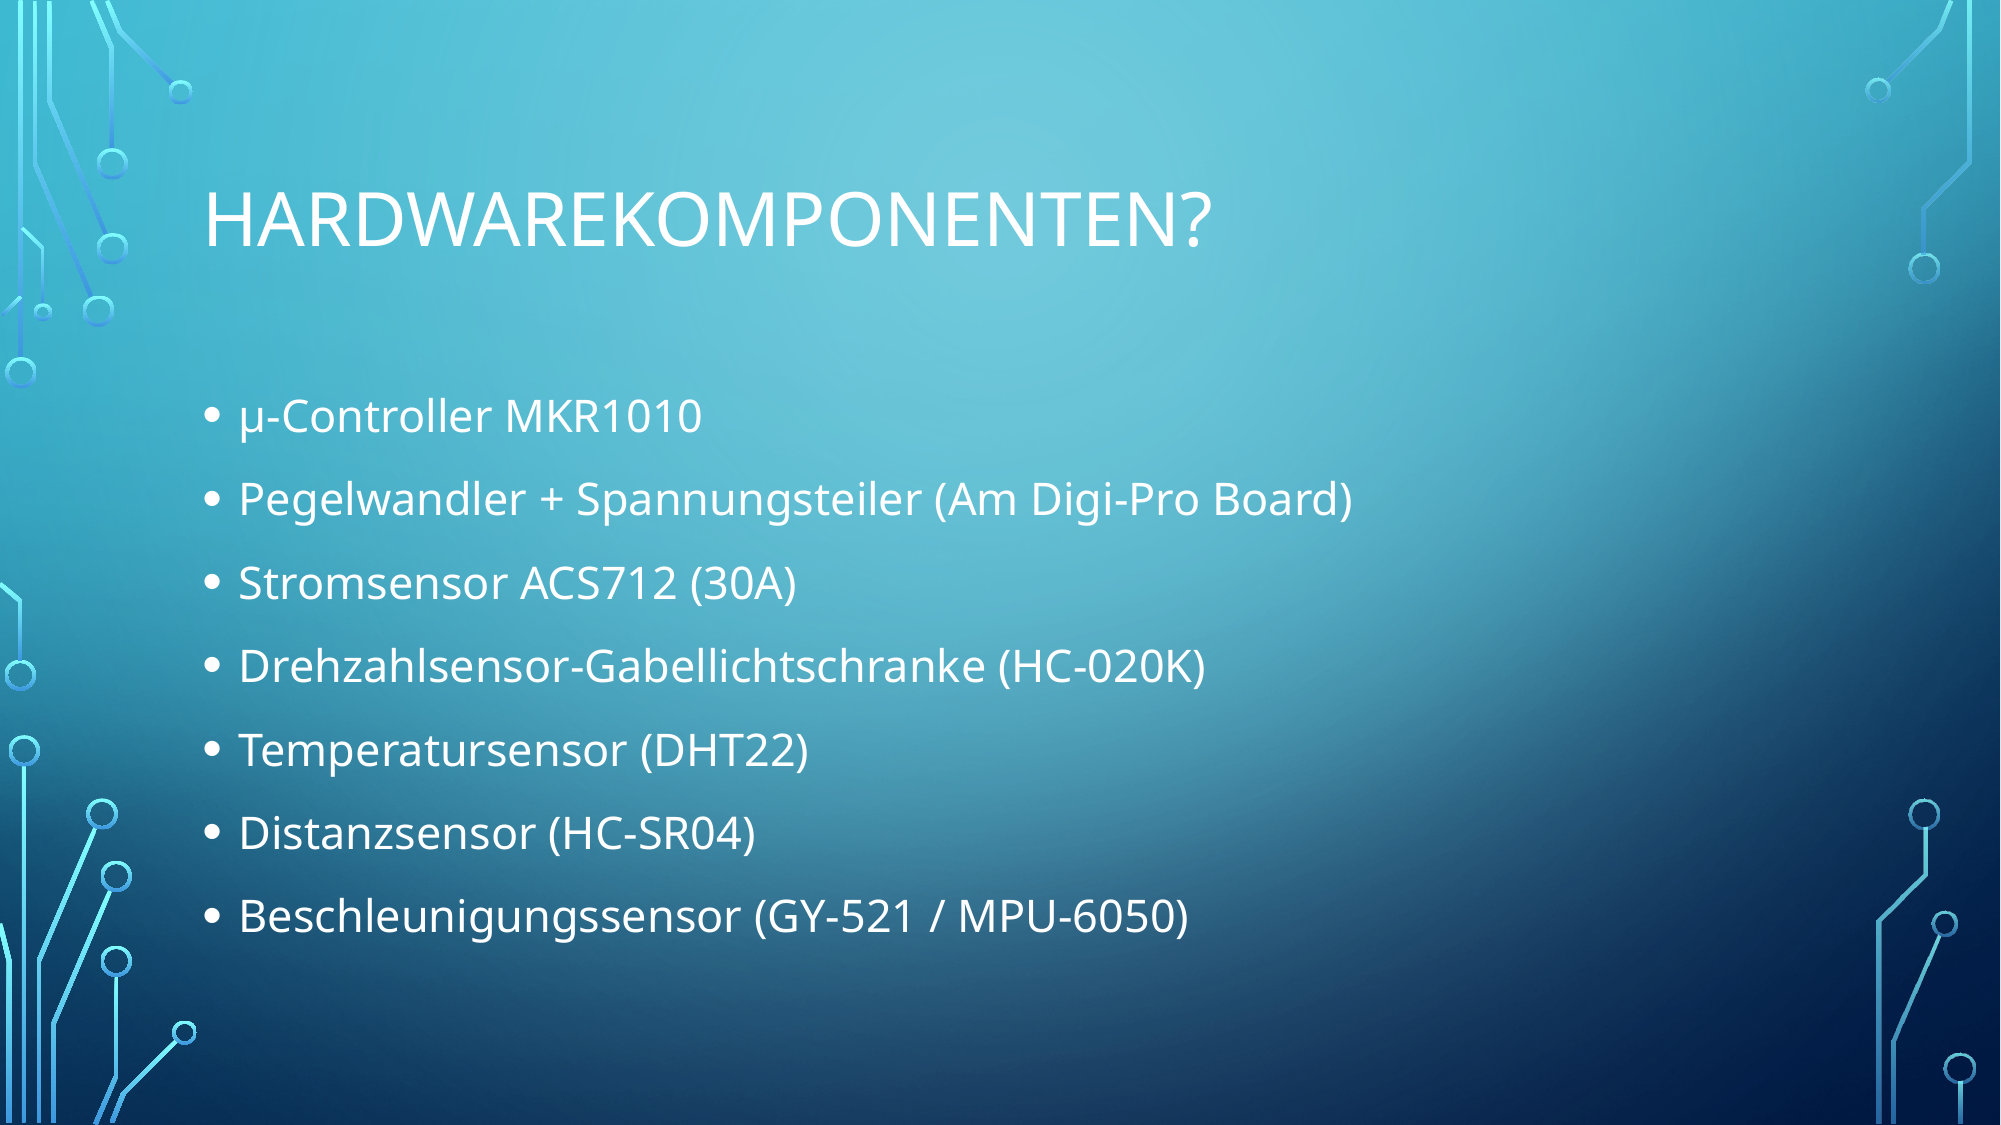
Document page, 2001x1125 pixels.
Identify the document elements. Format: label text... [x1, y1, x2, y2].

title Hardwarekomponenten? [187, 101, 1813, 344]
list µ-Controller MKR1010 Pegelwandler + Spannungsteiler (Am Digi-Pro Board) Stromsensor ACS712 (30A) Drehzahlsensor-Gabellichtschranke (HC-020K) Temperatursensor (DHT22) Distanzsensor (HC-SR04) Beschleunigungssensor (GY-521 / MPU-6050) [187, 369, 1813, 950]
